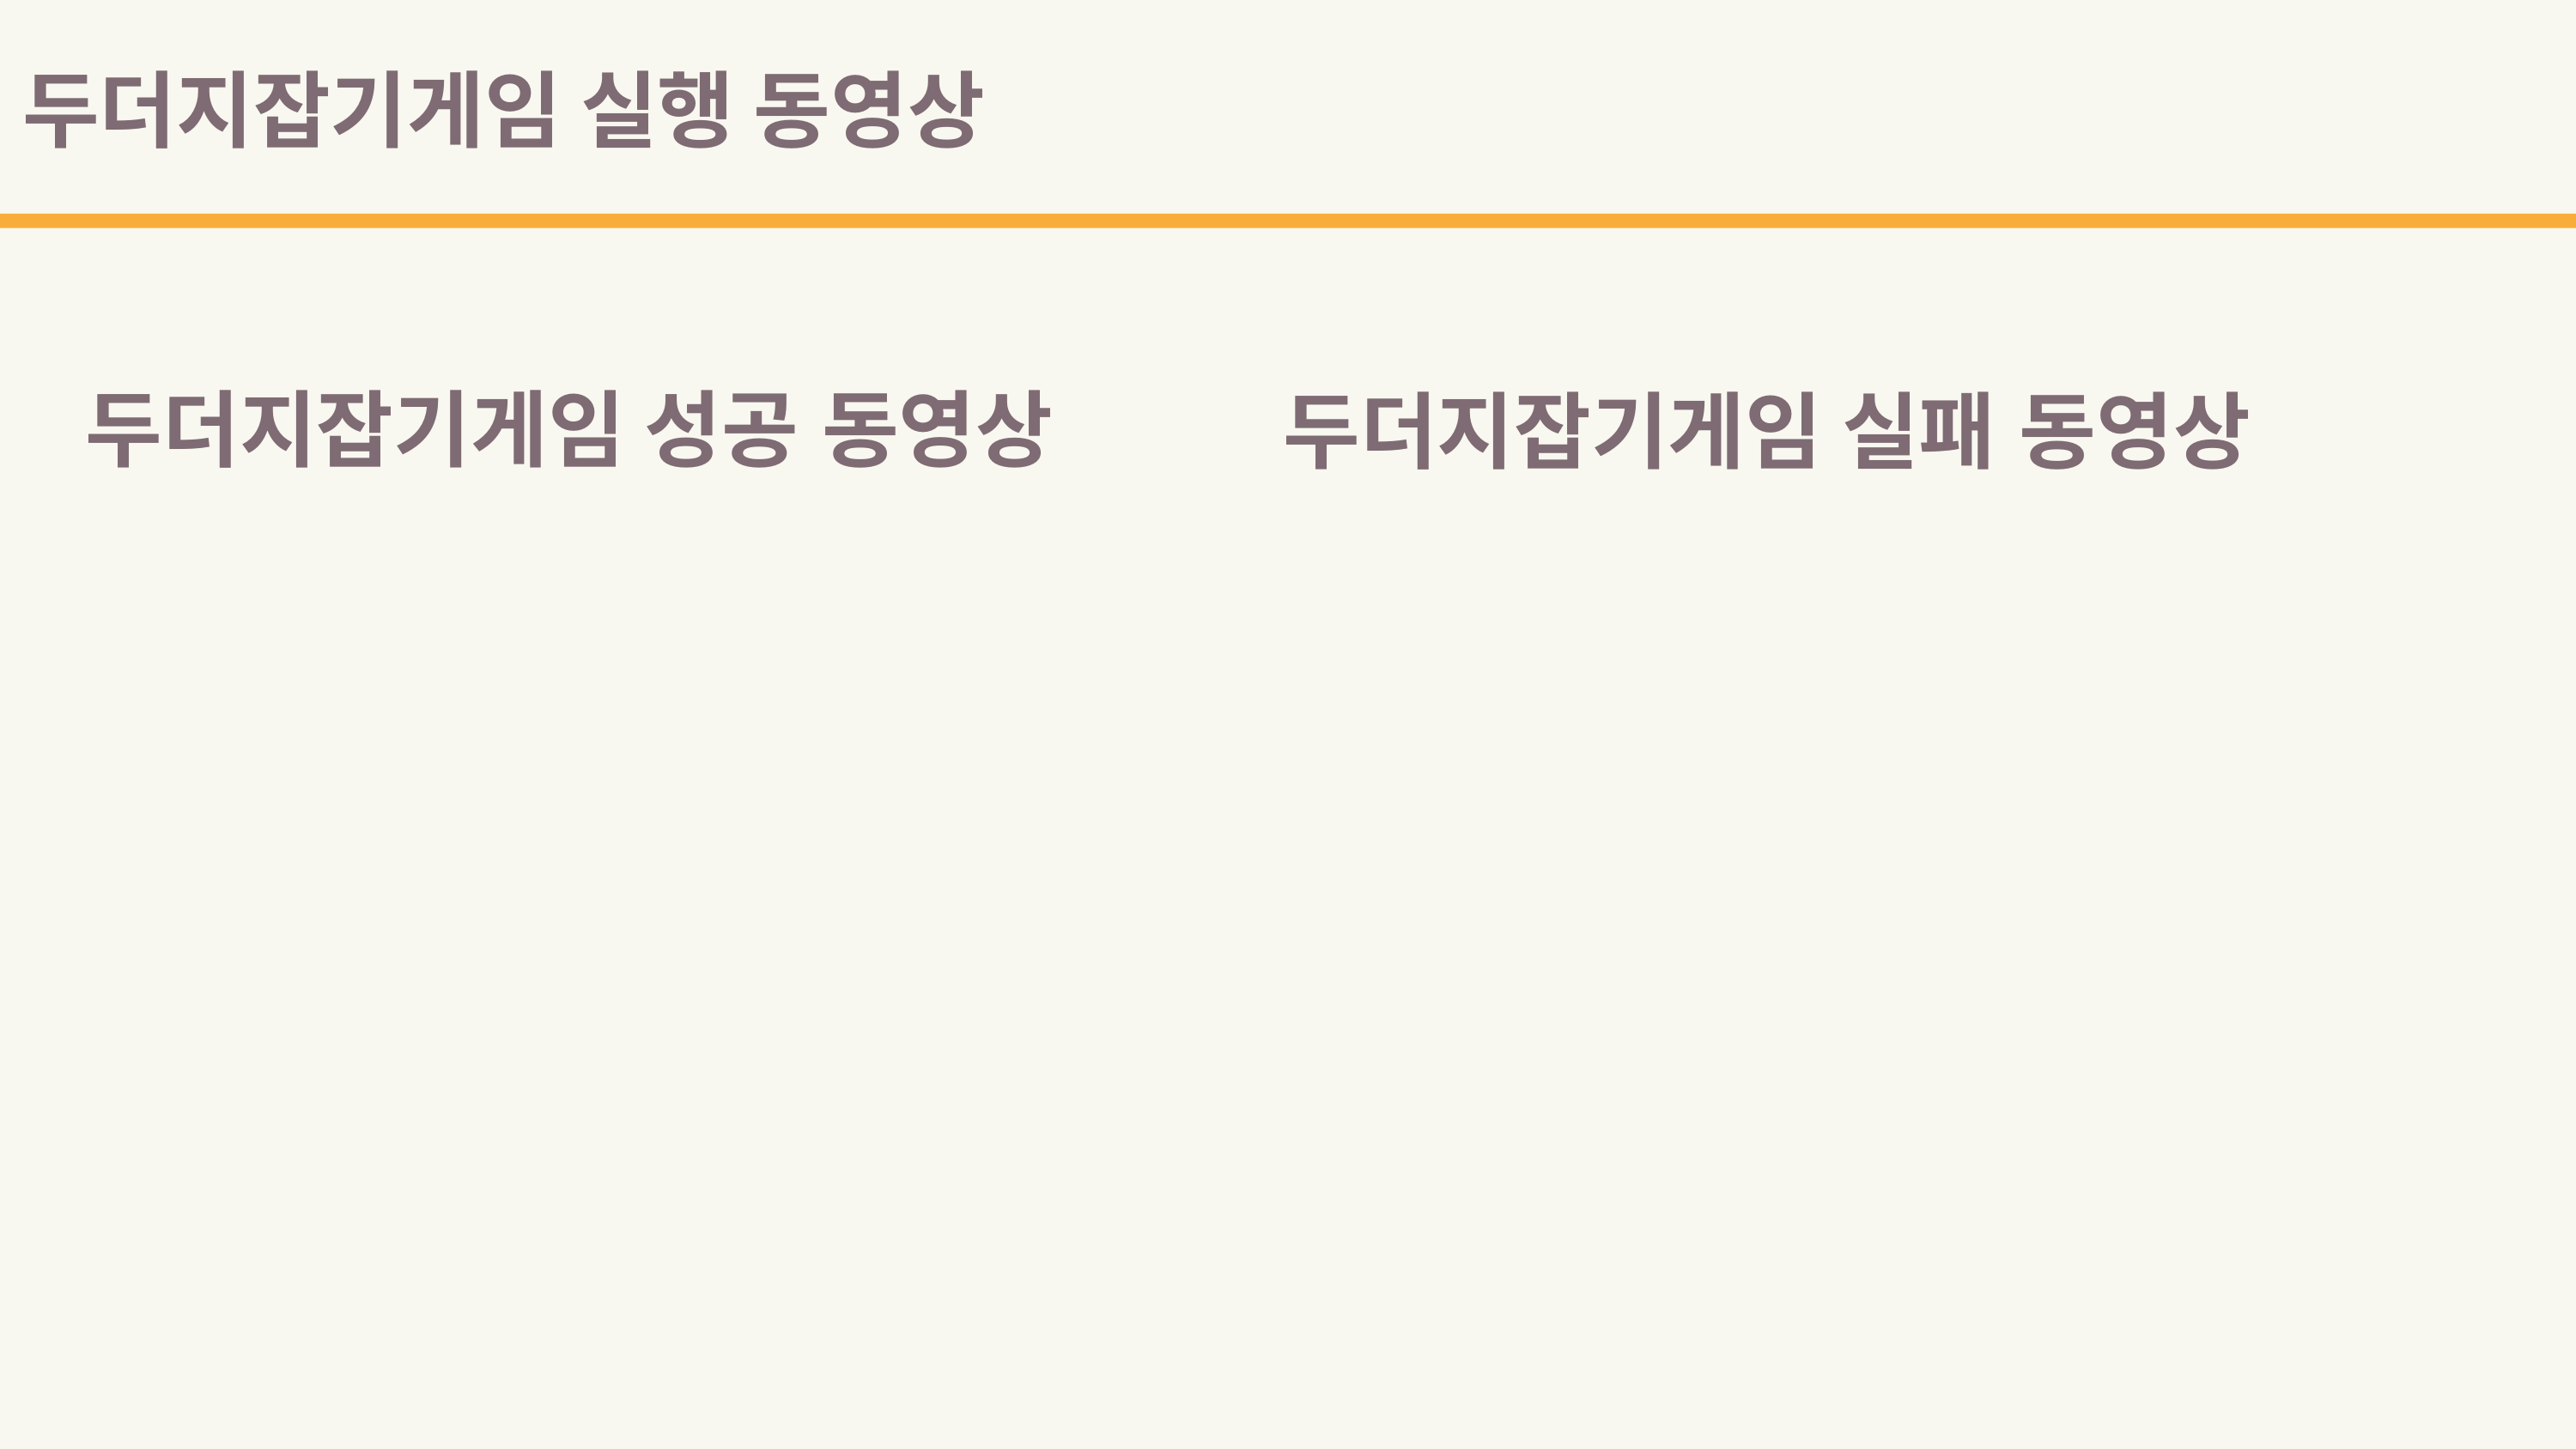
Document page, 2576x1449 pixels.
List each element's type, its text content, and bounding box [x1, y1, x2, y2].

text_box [21, 49, 1382, 440]
text_box [1388, 213, 2576, 228]
text_box [0, 213, 16, 228]
text_box 두더지잡기게임 실패 동영상 [1283, 361, 2576, 479]
text_box 두더지잡기게임 성공 동영상 [85, 448, 1283, 477]
